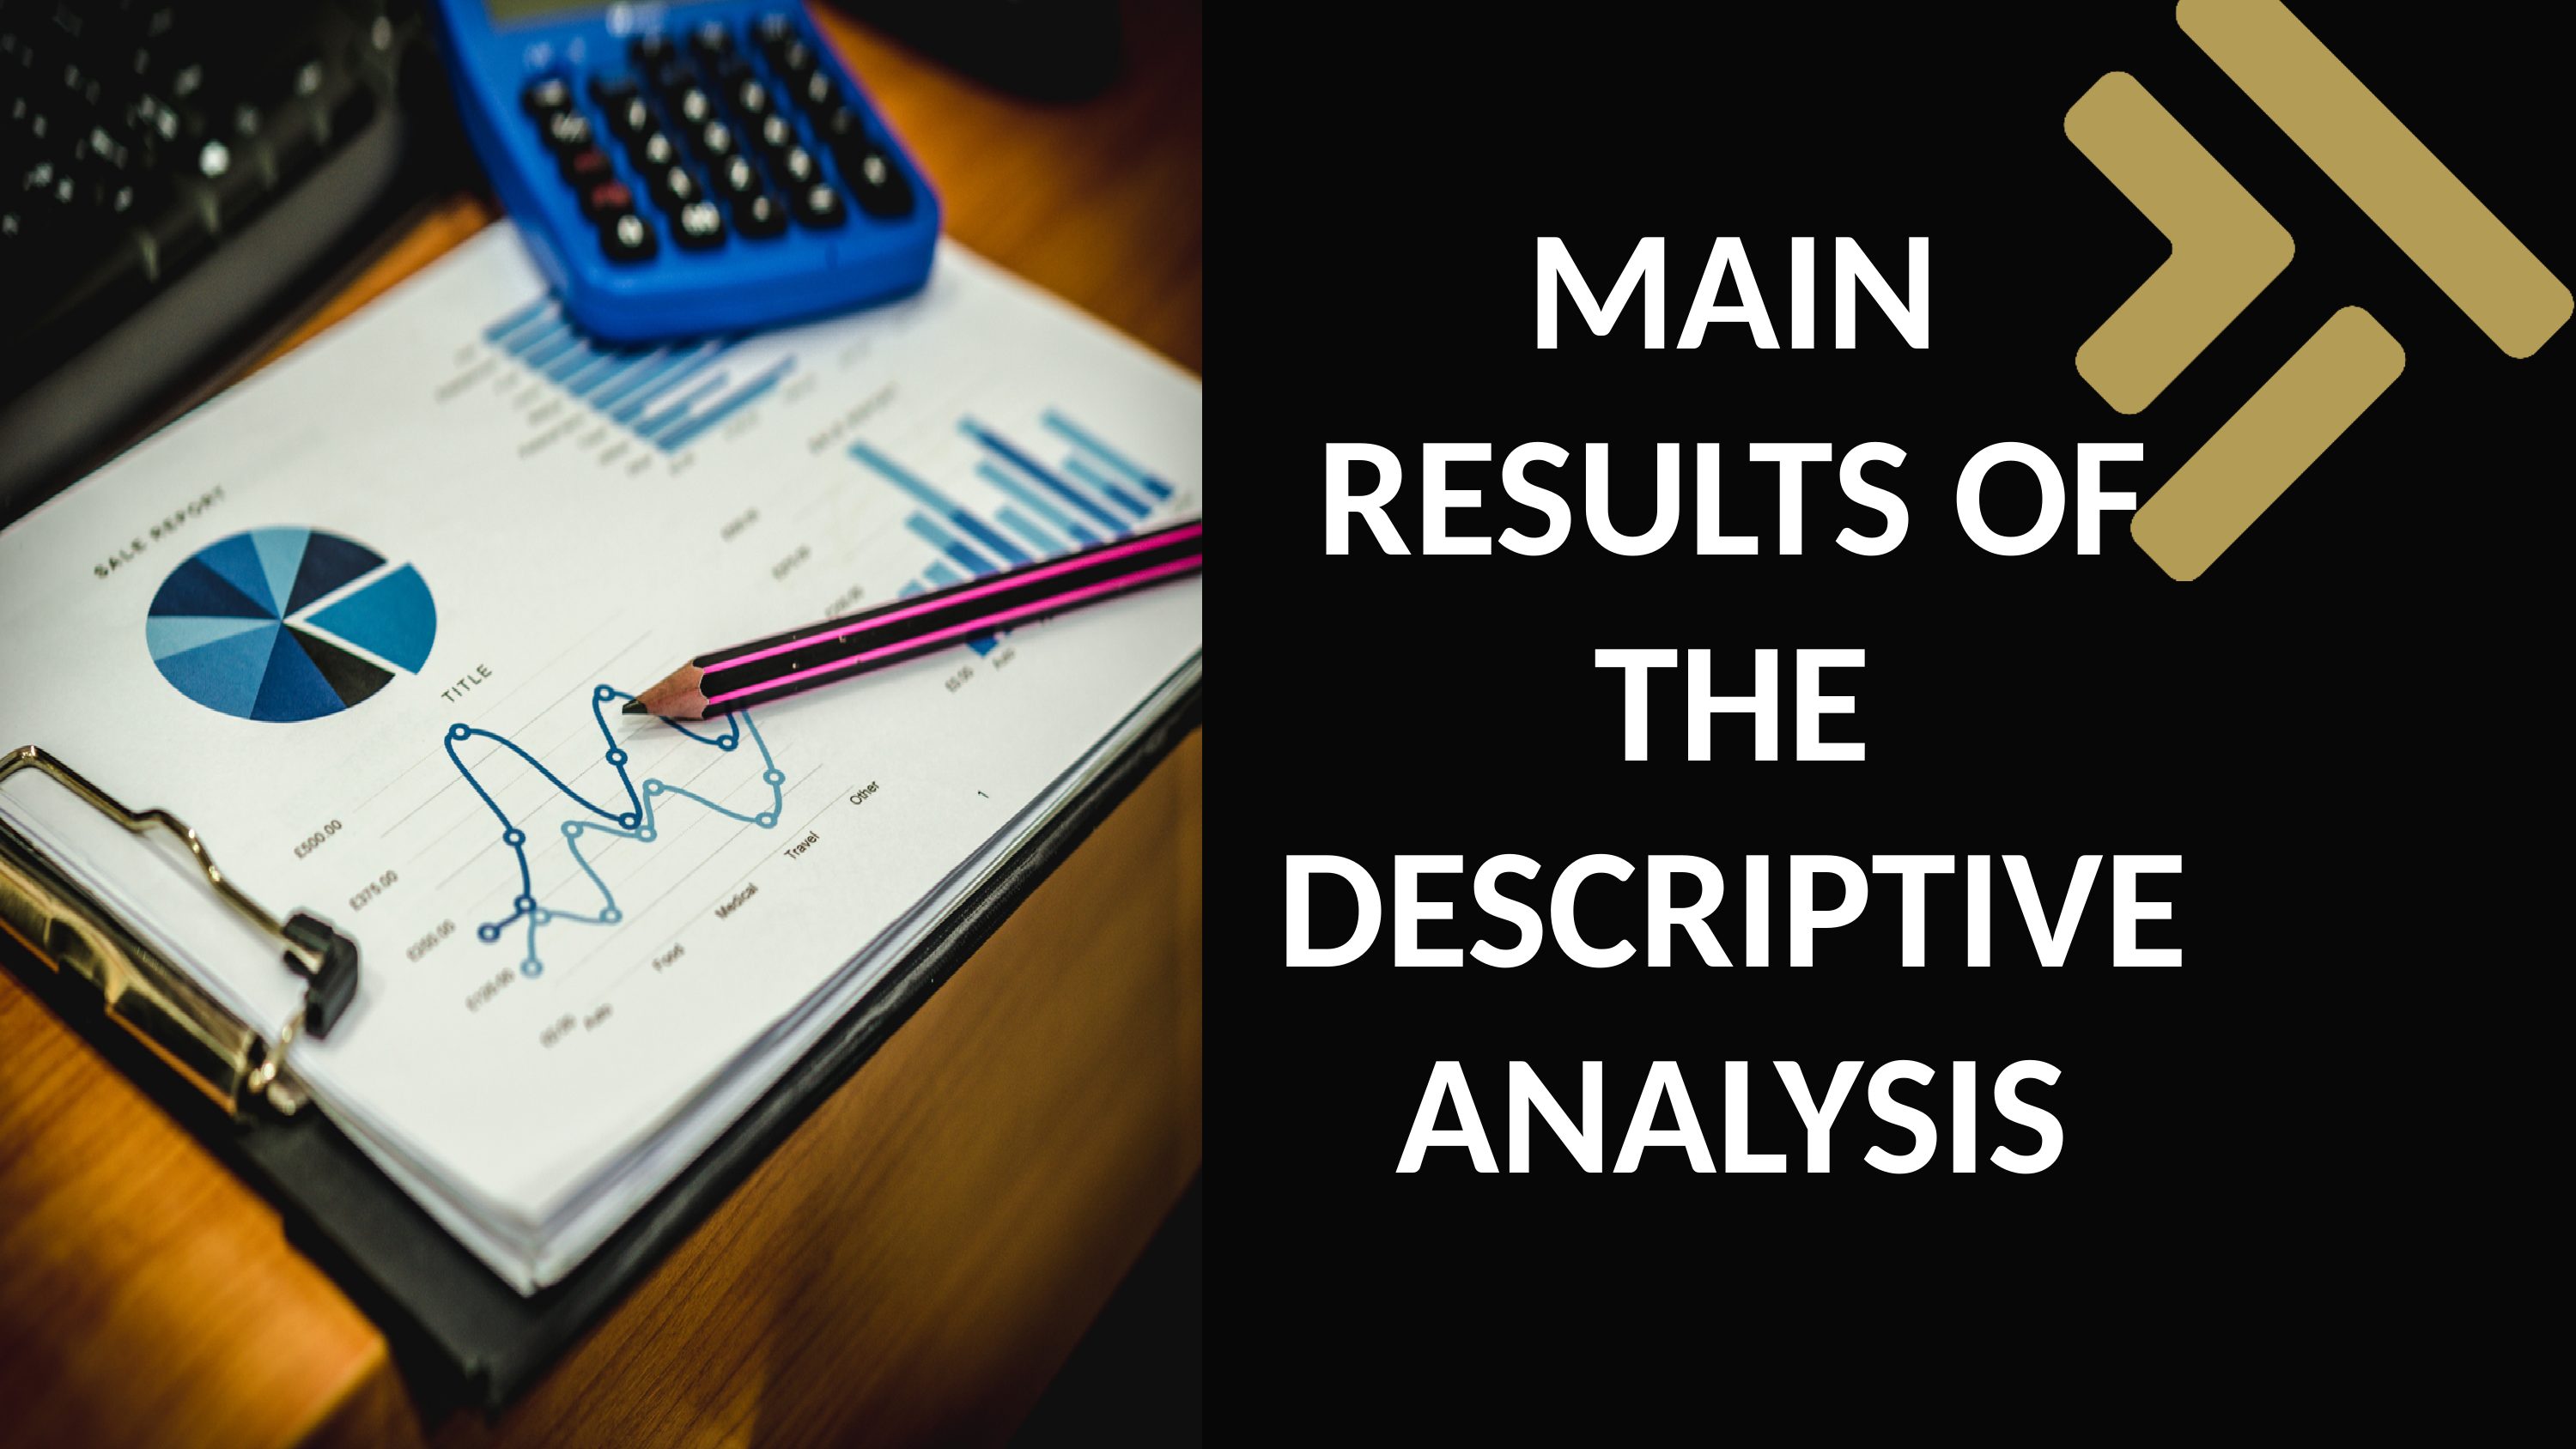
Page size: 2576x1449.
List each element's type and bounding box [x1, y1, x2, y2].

picture [0, 0, 1203, 1449]
text_box [1203, 0, 2576, 1449]
picture [2028, 33, 2576, 547]
